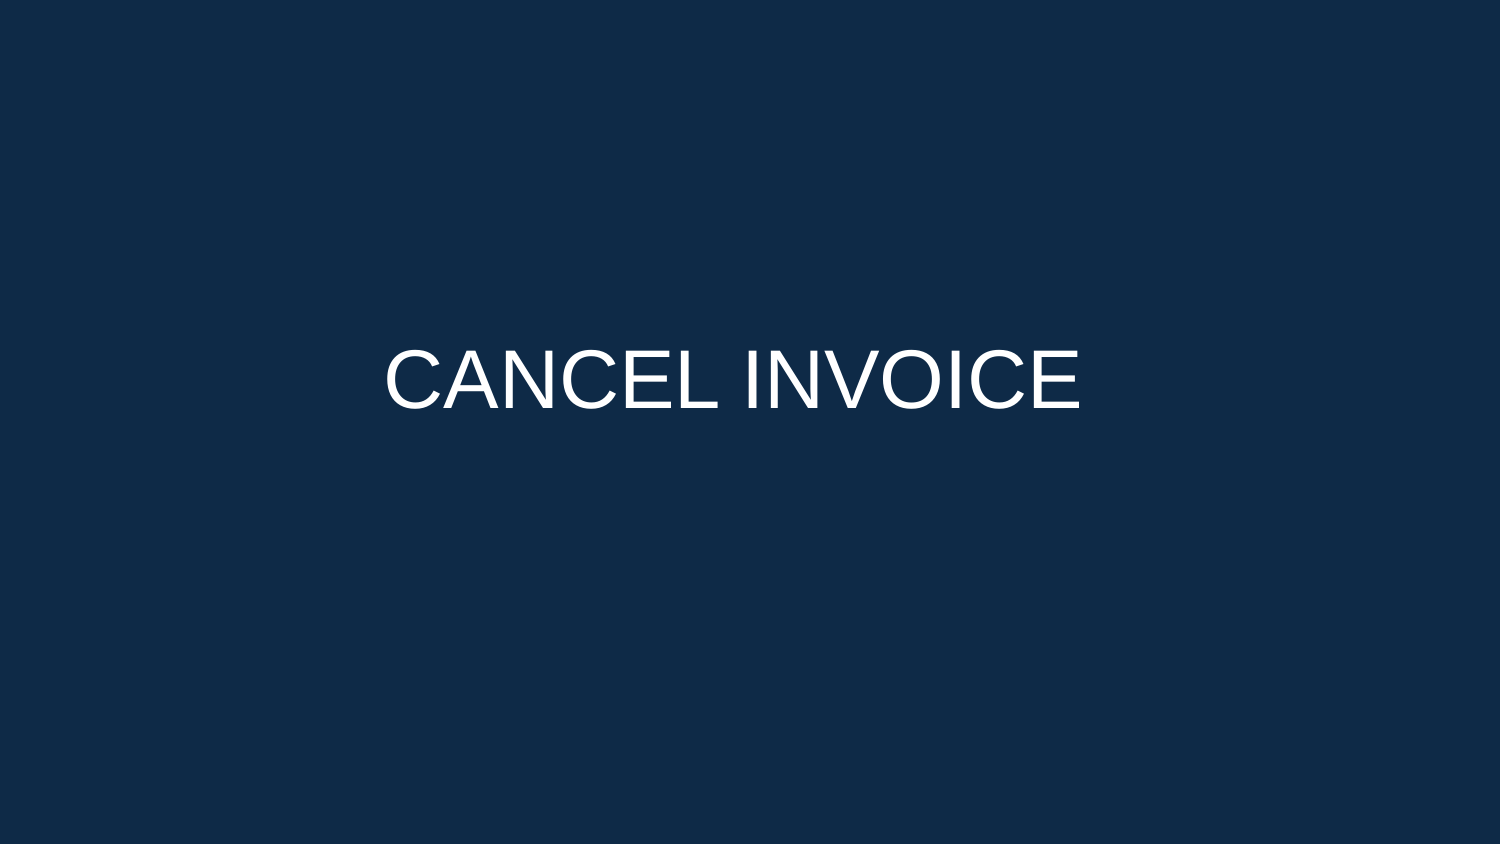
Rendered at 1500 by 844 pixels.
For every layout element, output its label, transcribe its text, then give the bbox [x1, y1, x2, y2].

title CANCEL INVOICE [101, 309, 1367, 390]
